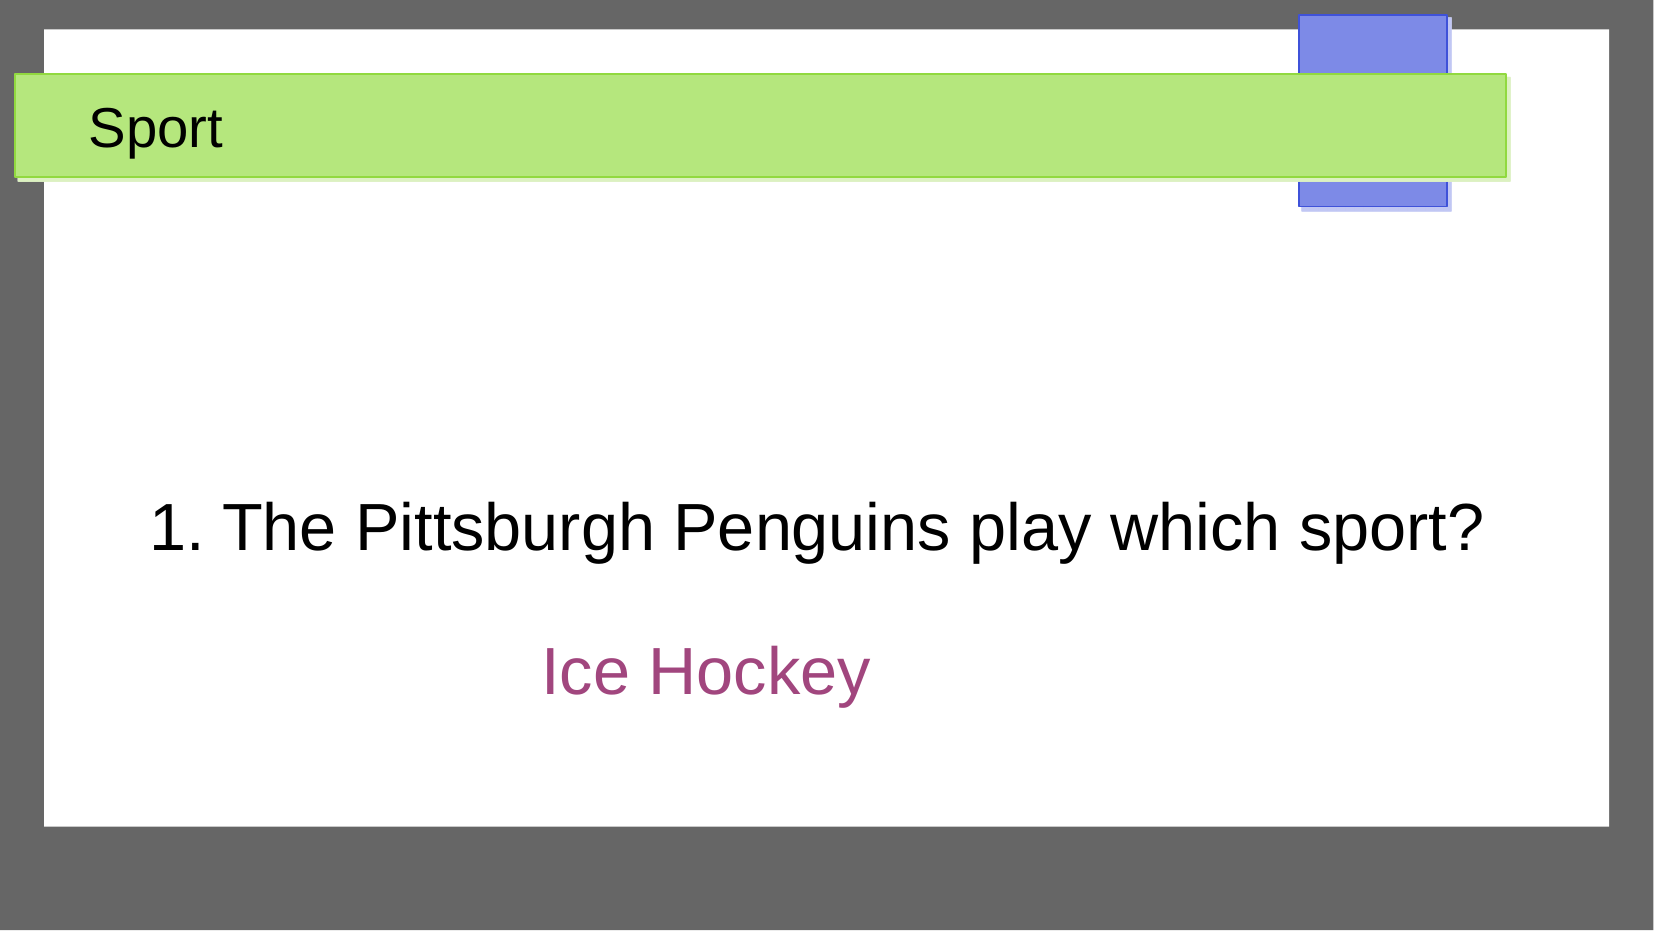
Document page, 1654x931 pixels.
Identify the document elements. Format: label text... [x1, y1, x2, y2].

text_box Ice Hockey [526, 620, 887, 710]
text_box Sport [88, 73, 1506, 178]
text_box 1. The Pittsburgh Penguins play which sport? [88, 236, 1565, 812]
